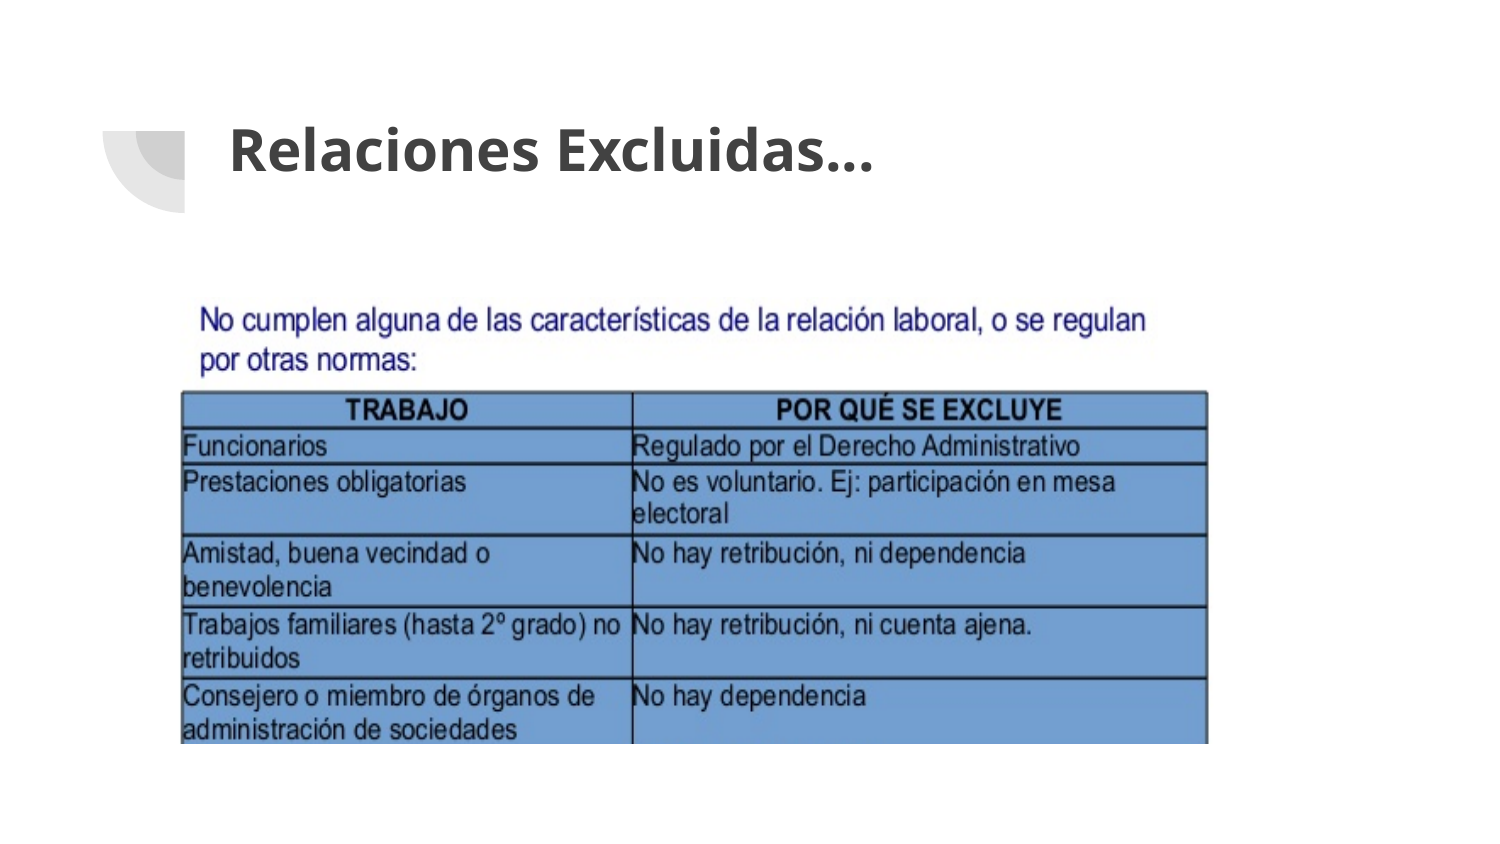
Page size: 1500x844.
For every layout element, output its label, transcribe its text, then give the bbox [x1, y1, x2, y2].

title Relaciones Excluidas... [213, 98, 1368, 263]
picture [153, 297, 1236, 744]
